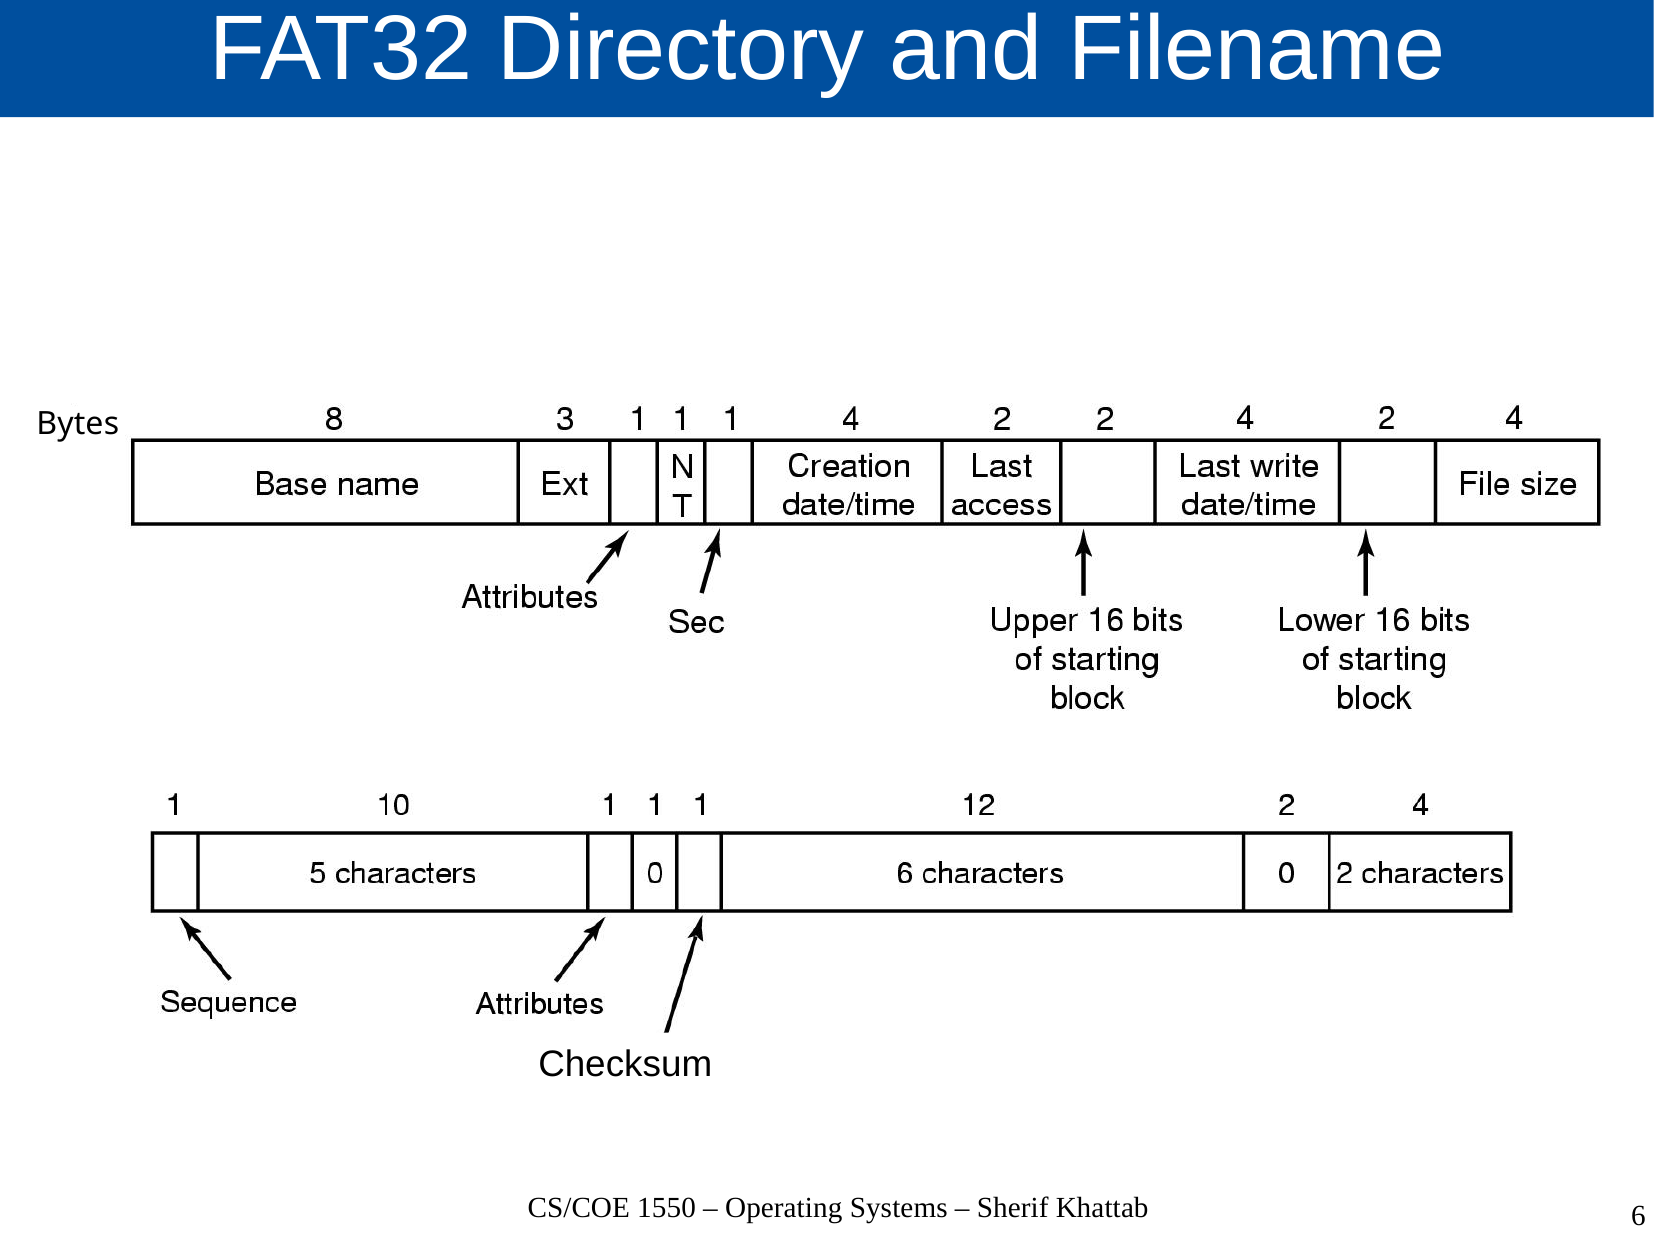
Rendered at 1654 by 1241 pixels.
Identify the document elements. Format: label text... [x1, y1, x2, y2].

text_box Bytes [41, 406, 48, 437]
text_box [137, 771, 1516, 1093]
picture [54, 363, 1605, 712]
title FAT32 Directory and Filename [0, 0, 1654, 118]
footer CS/COE 1550 – Operating Systems – Sherif Khattab [460, 1190, 1217, 1241]
slide_number 6 [1265, 1198, 1647, 1241]
